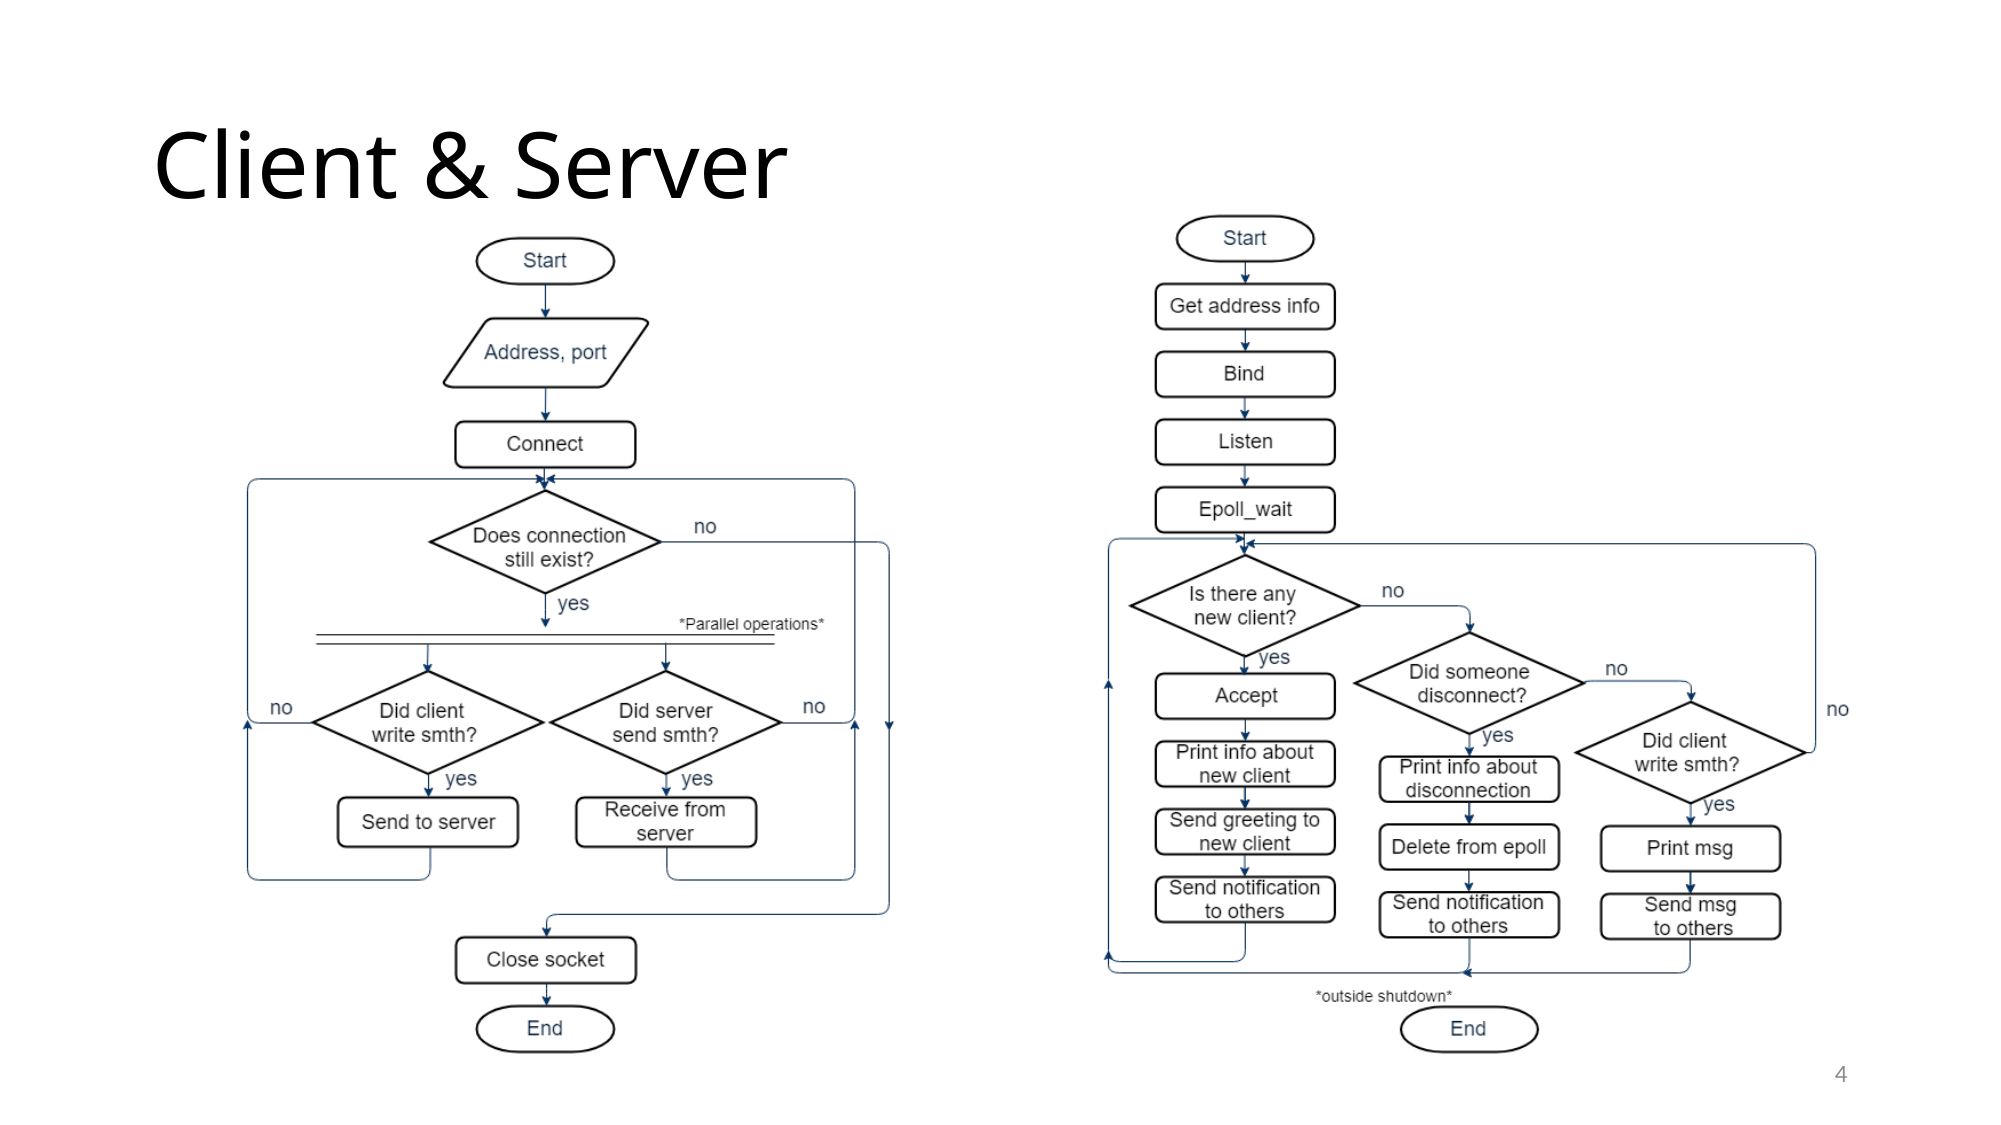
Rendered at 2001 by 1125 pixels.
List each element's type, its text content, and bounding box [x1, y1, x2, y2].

text_box <номер> [1412, 1062, 1863, 1103]
picture [239, 232, 900, 1056]
picture [1100, 210, 1863, 1056]
text_box Client & Server [137, 59, 1863, 278]
